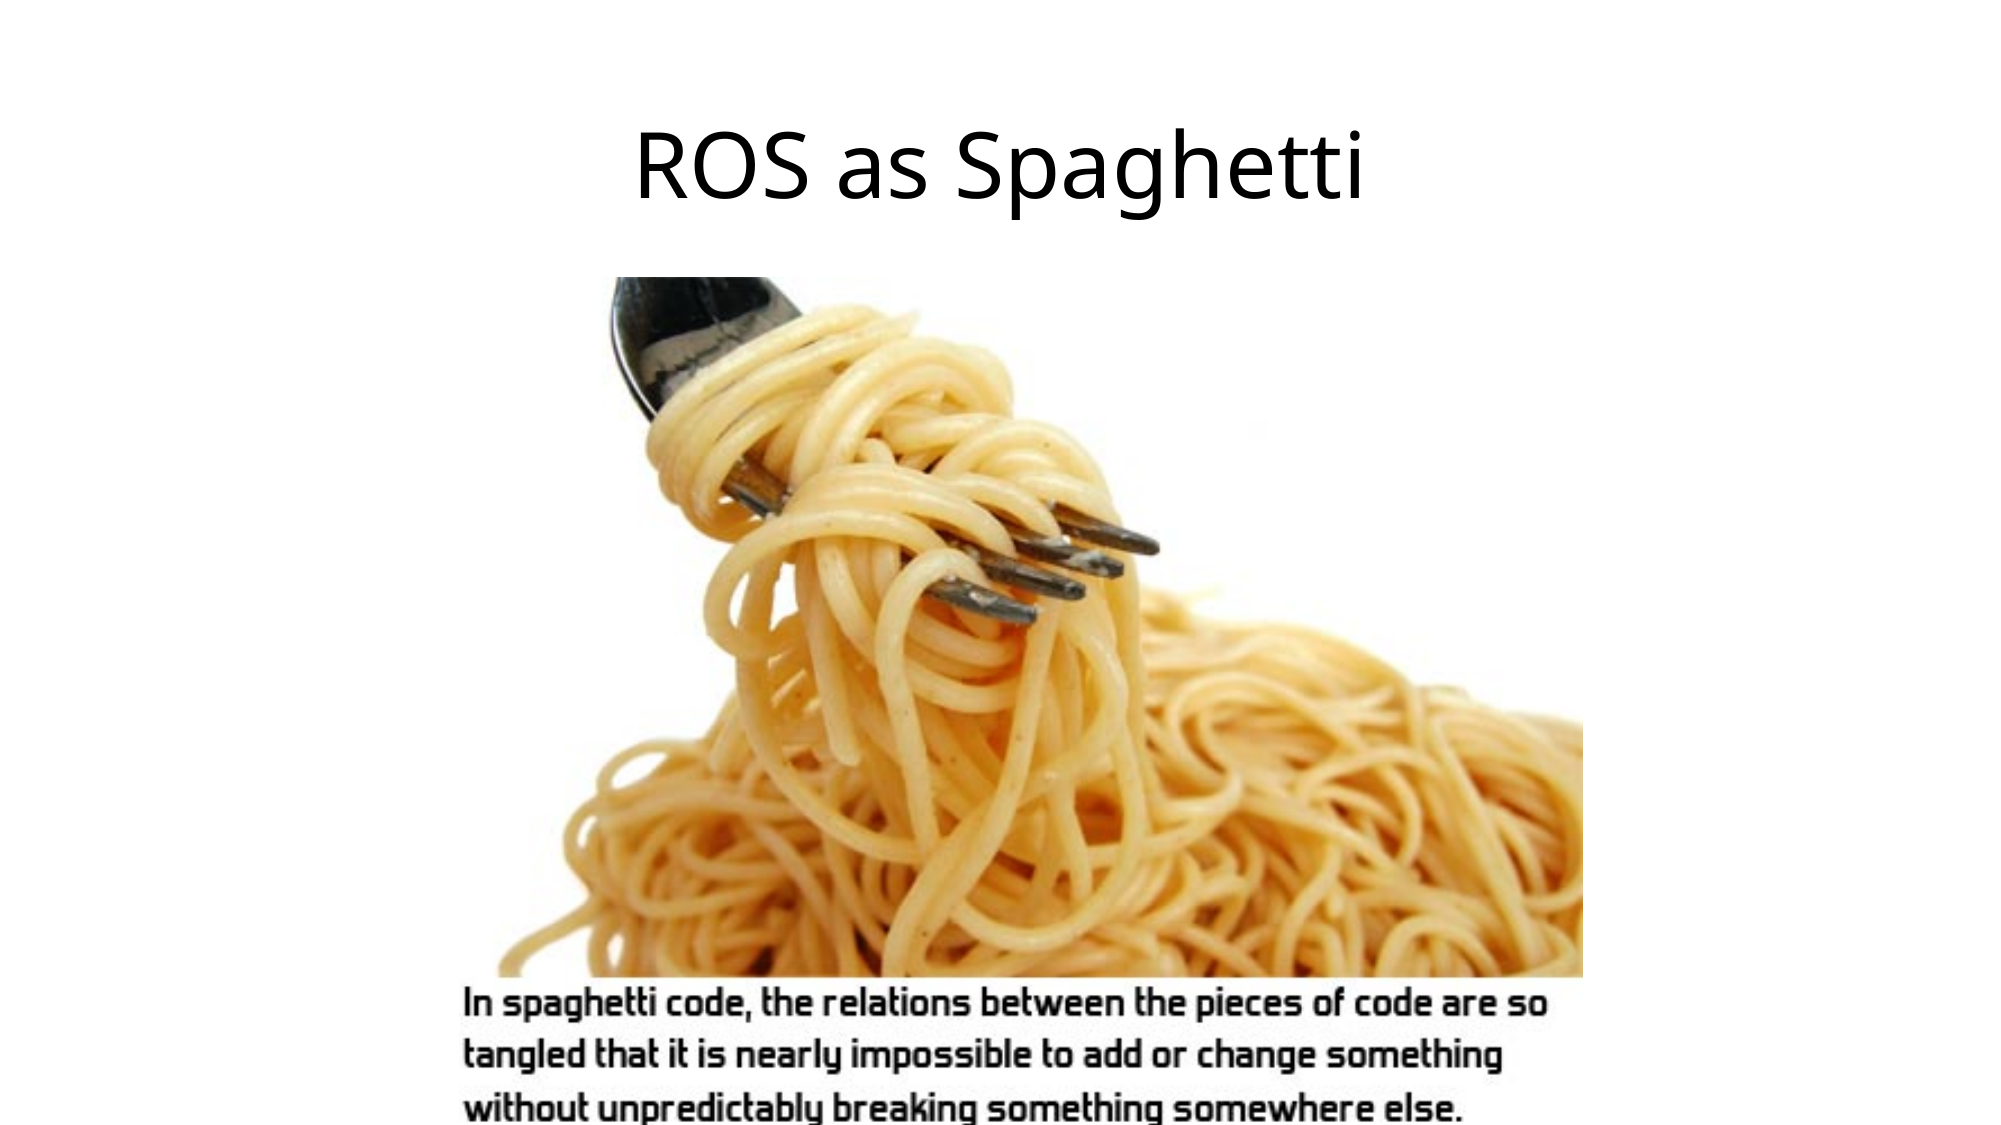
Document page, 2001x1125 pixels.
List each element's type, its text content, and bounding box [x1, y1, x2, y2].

picture [459, 277, 1583, 1125]
title ROS as Spaghetti [137, 59, 1863, 278]
